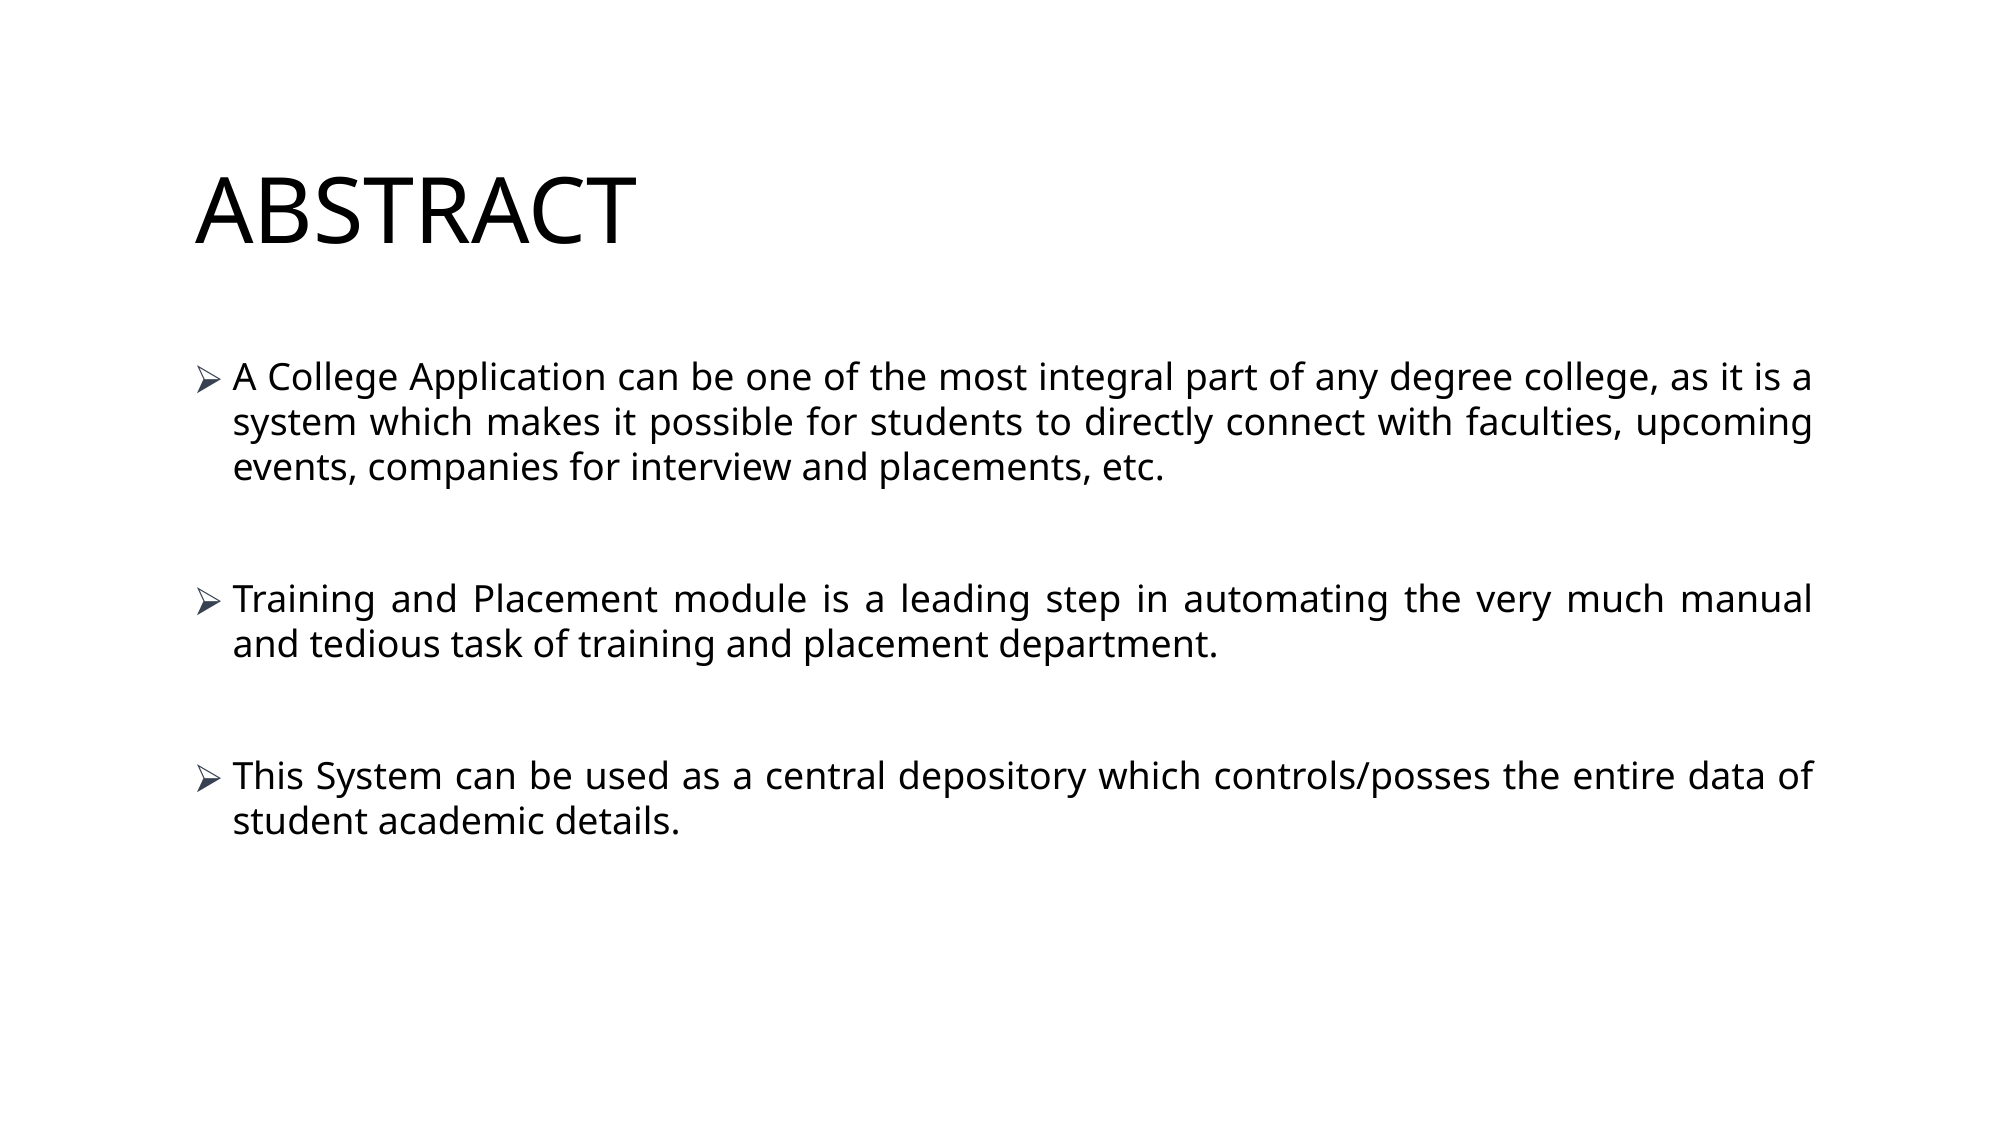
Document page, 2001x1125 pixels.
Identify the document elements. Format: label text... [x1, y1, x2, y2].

text_box ABSTRACT [179, 46, 1830, 285]
text_box A College Application can be one of the most integral part of any degree college, as it is a system which makes it possible for students to directly connect with faculties, upcoming events, companies for interview and placements, etc. Training and Placement module is a leading step in automating the very much manual and tedious task of training and placement department. This System can be used as a central depository which controls/posses the entire data of student academic details. [179, 345, 1830, 963]
